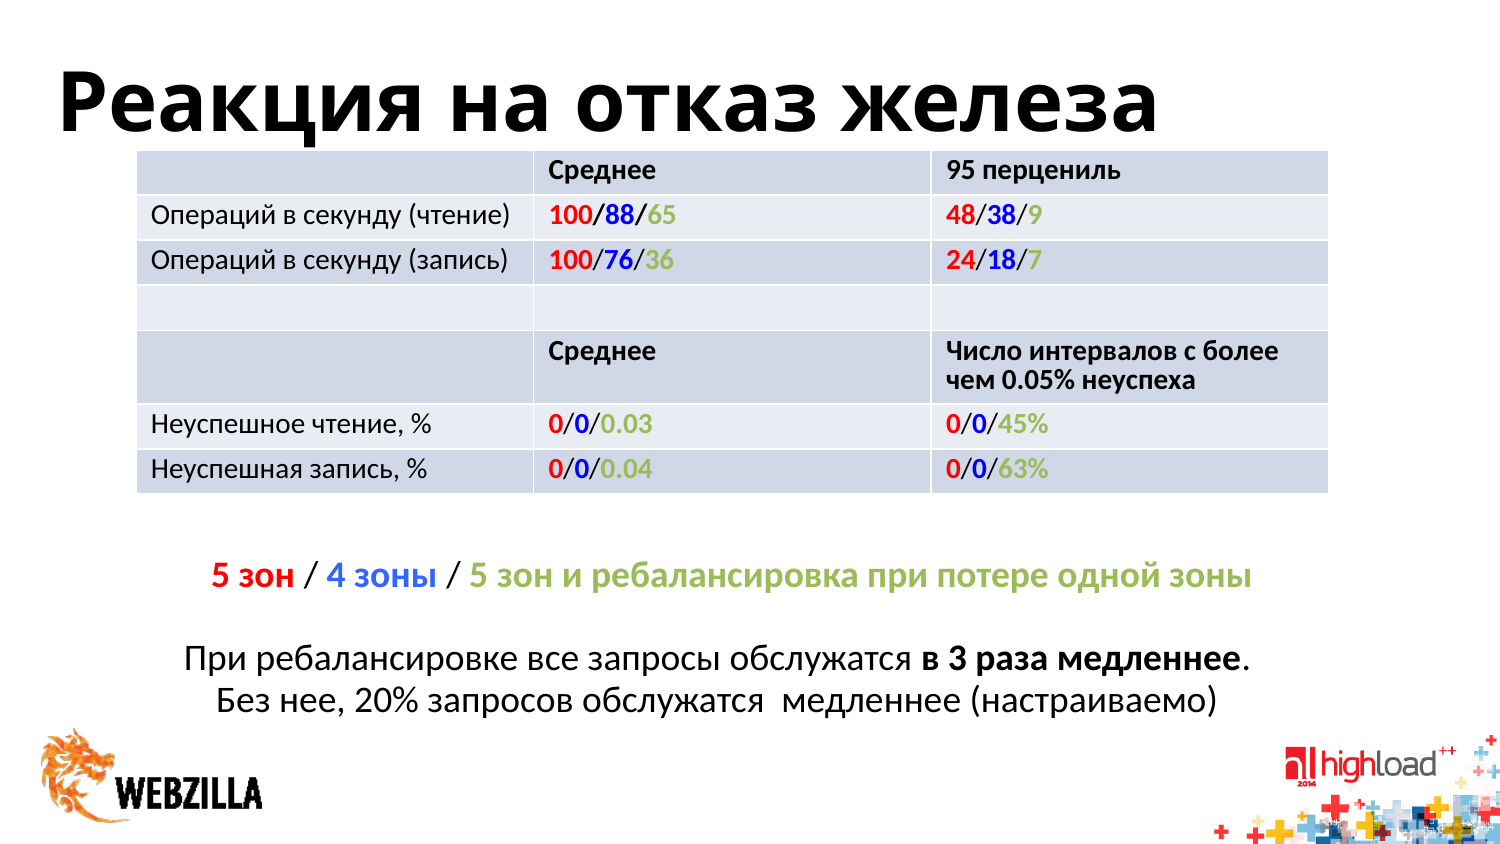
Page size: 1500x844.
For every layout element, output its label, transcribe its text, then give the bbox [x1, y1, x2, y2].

table_cell Число интервалов с более чем 0.05% неуспеха [932, 331, 1328, 403]
table_cell Среднее [534, 331, 930, 403]
title Реакция на отказ железа [41, 41, 1459, 156]
table_header [137, 151, 533, 194]
text_box 5 зон / 4 зоны / 5 зон и ребалансировка при потере одной зоны [147, 551, 1317, 623]
table_cell 100/88/65 [534, 196, 930, 239]
table_header 95 перцениль [932, 151, 1328, 194]
table_cell [932, 286, 1328, 330]
table_cell [137, 331, 533, 403]
table_cell [534, 286, 930, 330]
table_cell 0/0/0.03 [534, 405, 930, 448]
table_cell 24/18/7 [932, 241, 1328, 284]
table_cell 48/38/9 [932, 196, 1328, 239]
picture [0, 0, 1500, 844]
table_cell 0/0/63% [932, 450, 1328, 493]
table_cell 0/0/45% [932, 405, 1328, 448]
table_cell Неуспешное чтение, % [137, 405, 533, 448]
table_header Среднее [534, 151, 930, 194]
table_cell [137, 286, 533, 330]
table_cell Неуспешная запись, % [137, 450, 533, 493]
table_cell Операций в секунду (чтение) [137, 196, 533, 239]
table_cell 0/0/0.04 [534, 450, 930, 493]
table_cell 100/76/36 [534, 241, 930, 284]
text_box При ребалансировке все запросы обслужатся в 3 раза медленнее. Без нее, 20% запросов обслужатся медленнее (настраиваемо) [76, 634, 1359, 785]
table_cell Операций в секунду (запись) [137, 241, 533, 284]
